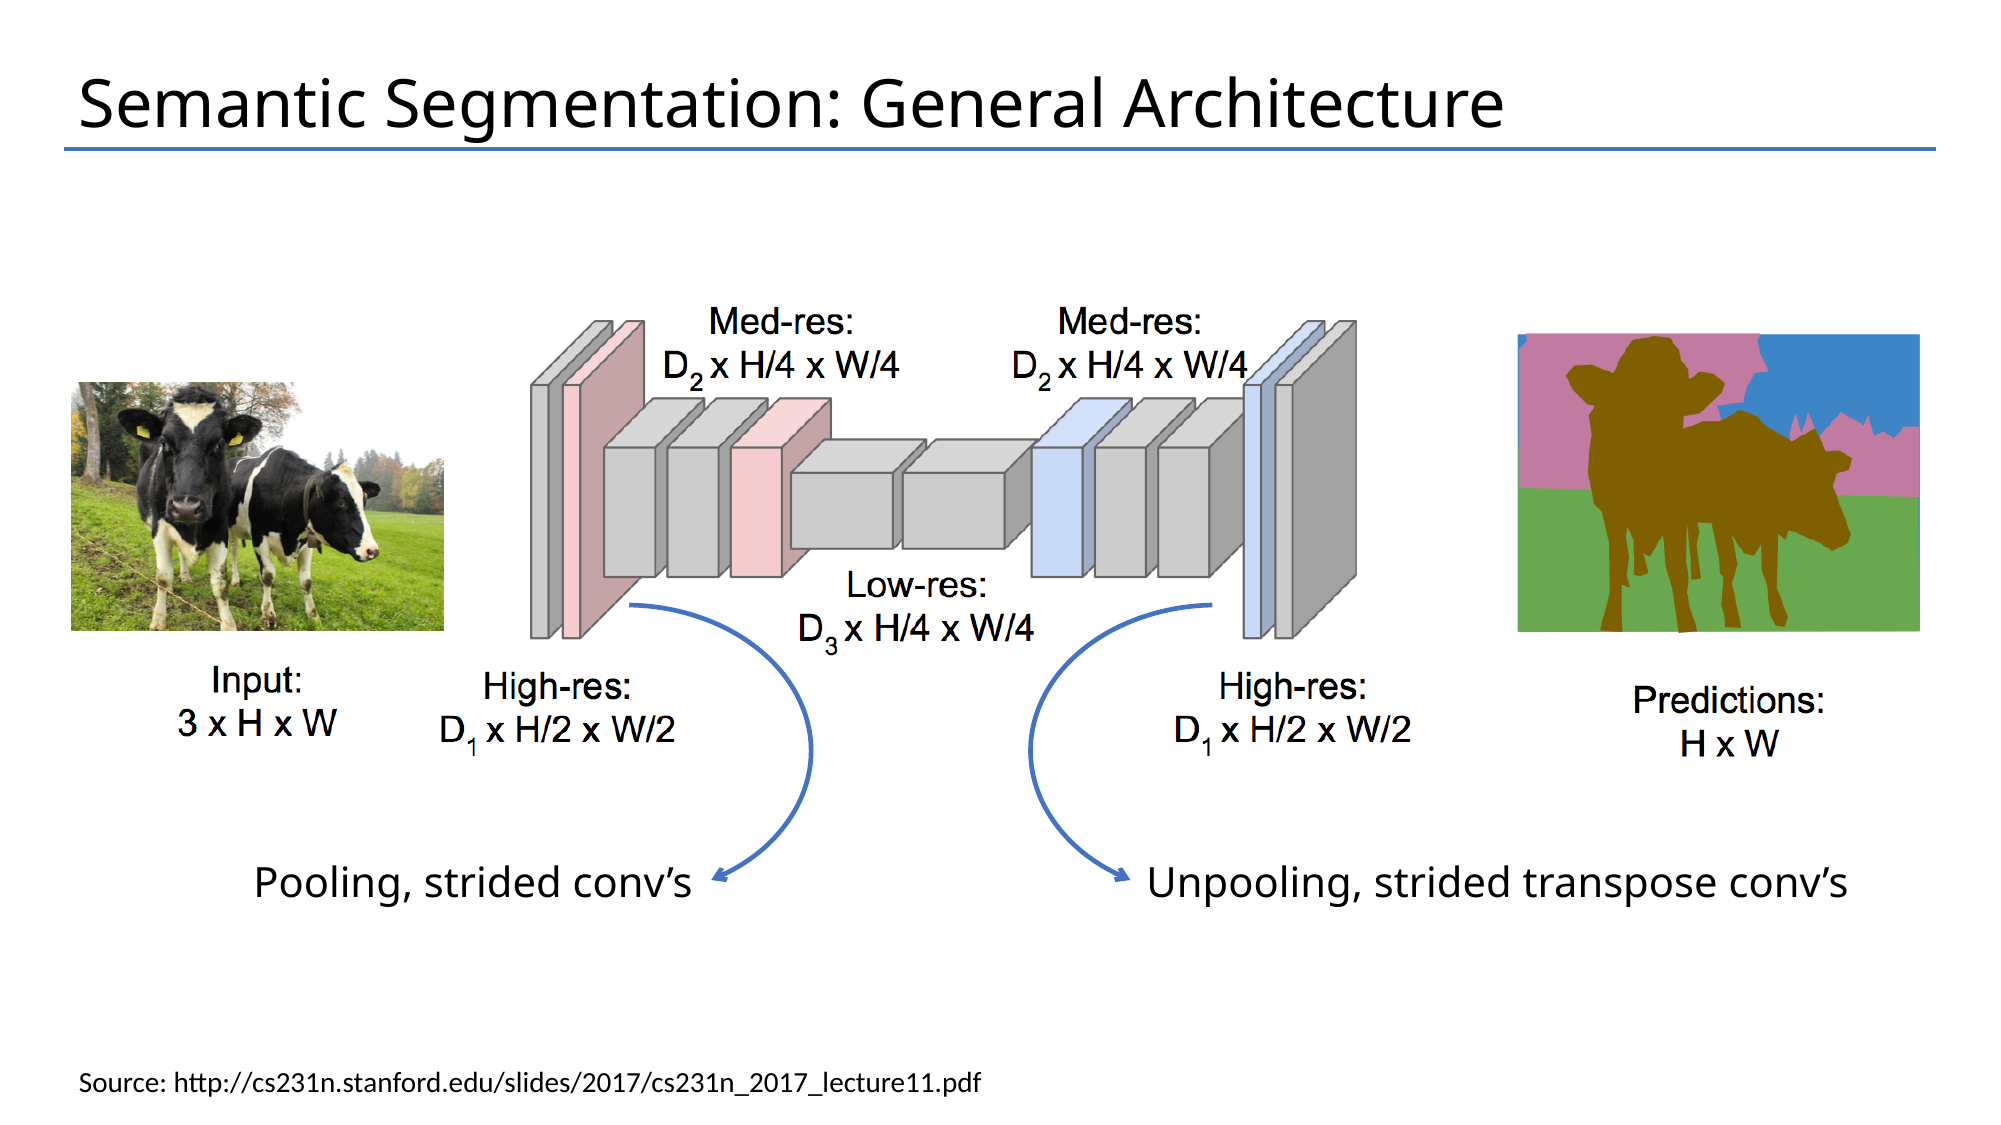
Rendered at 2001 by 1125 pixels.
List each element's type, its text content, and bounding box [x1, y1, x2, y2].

picture [63, 290, 1925, 797]
text_box Unpooling, strided transpose conv’s [1118, 848, 1877, 914]
text_box Pooling, strided conv’s [199, 848, 747, 914]
text_box [655, 797, 803, 862]
text_box [1039, 797, 1186, 875]
text_box Source: http://cs231n.stanford.edu/slides/2017/cs231n_2017_lecture11.pdf [63, 1055, 1784, 1106]
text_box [63, 52, 1936, 149]
